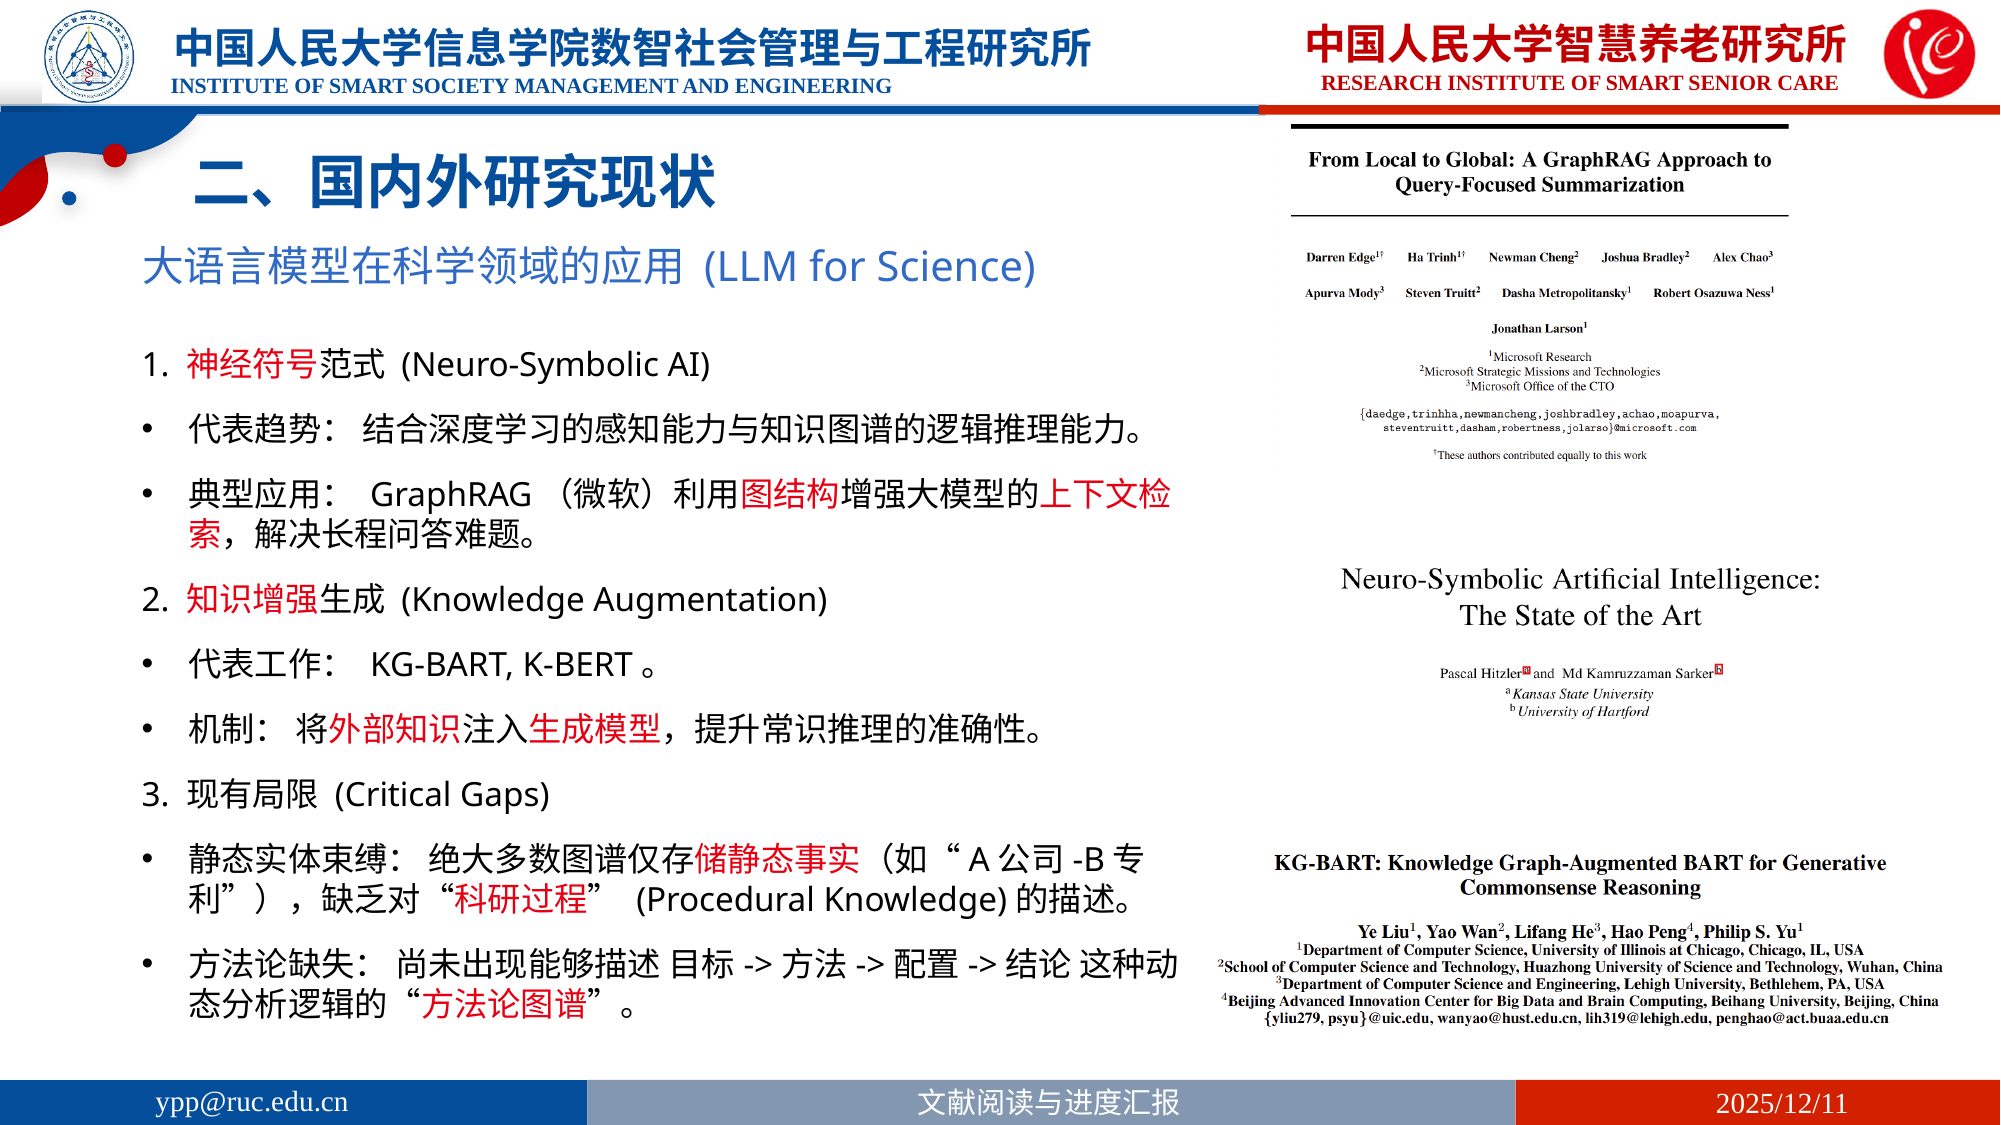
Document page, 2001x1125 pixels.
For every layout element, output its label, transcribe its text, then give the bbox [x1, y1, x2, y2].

text_box 大语言模型在科学领域的应用 (LLM for Science) [127, 232, 1248, 312]
picture [42, 10, 135, 103]
picture [1197, 798, 1964, 1036]
text_box ypp@ruc.edu.cn [140, 1074, 364, 1125]
picture [1880, 8, 1977, 101]
text_box 二、国内外研究现状 [177, 138, 1198, 223]
text_box 2025/12/11 [1701, 1077, 1864, 1125]
picture [1257, 121, 1933, 758]
text_box 文献阅读与进度汇报 [903, 1077, 1197, 1125]
text_box 1. 神经符号范式 (Neuro-Symbolic AI) 代表趋势： 结合深度学习的感知能力与知识图谱的逻辑推理能力。 典型应用： GraphRAG（微软）利用图结构增强大模型的上下文检索，解决长程问答难题。 2. 知识增强生成 (Knowledge Augmentation) 代表工作： KG-BART, K-BERT。 机制： 将外部知识注入生成模型，提升常识推理的准确性。 3. 现有局限 (Critical Gaps) 静态实体束缚： 绝大多数图谱仅存储静态事实（如“A公司-B专利”），缺乏对“科研过程” (Procedural Knowledge)的描述。 方法论缺失： 尚未出现能够描述 目标->方法->配置->结论 这种动态分析逻辑的“方法论图谱”。 [126, 335, 1198, 1059]
